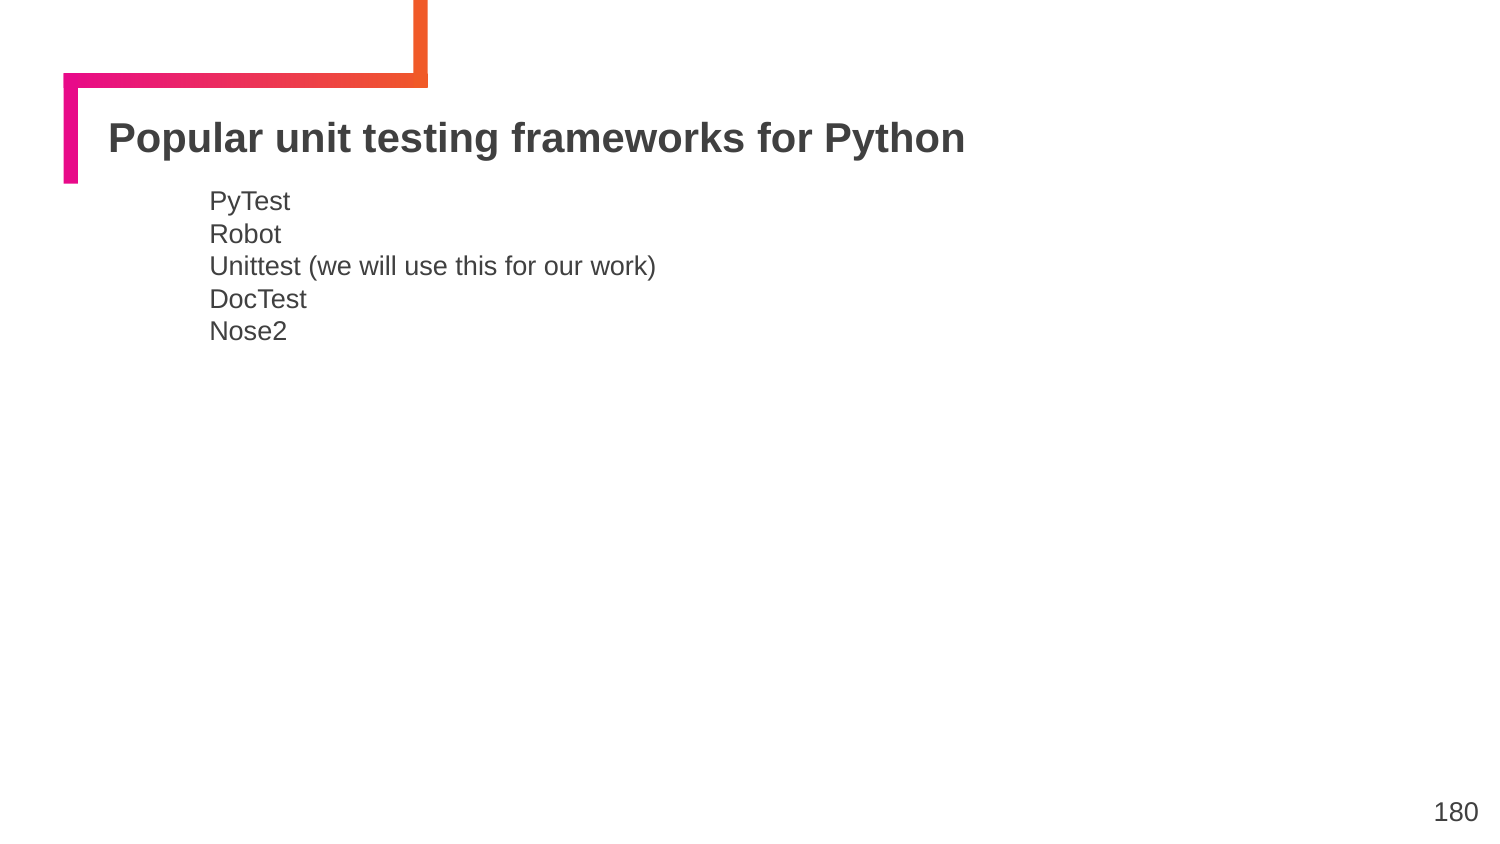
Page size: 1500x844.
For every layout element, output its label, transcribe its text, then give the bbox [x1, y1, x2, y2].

subtitle PyTest Robot Unittest (we will use this for our work) DocTest Nose2 [100, 168, 1352, 690]
title Popular unit testing frameworks for Python [100, 117, 1455, 169]
slide_number ‹#› [1403, 779, 1494, 844]
